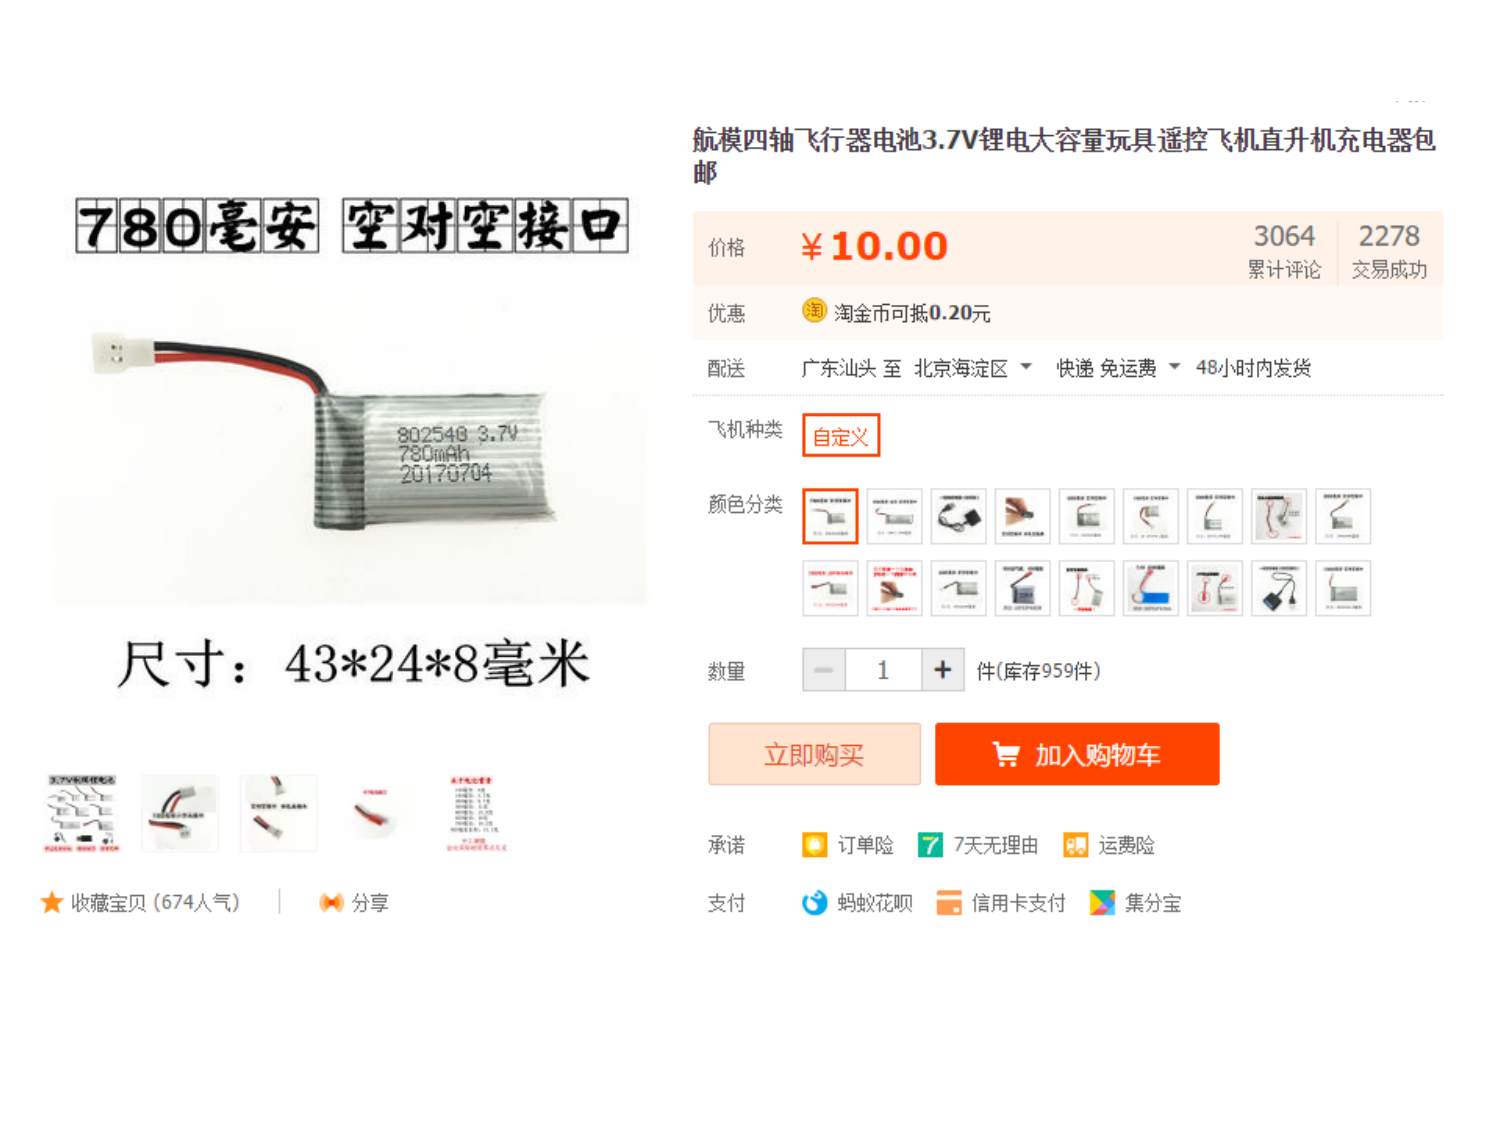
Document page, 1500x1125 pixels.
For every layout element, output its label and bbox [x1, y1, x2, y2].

picture [17, 101, 1475, 957]
